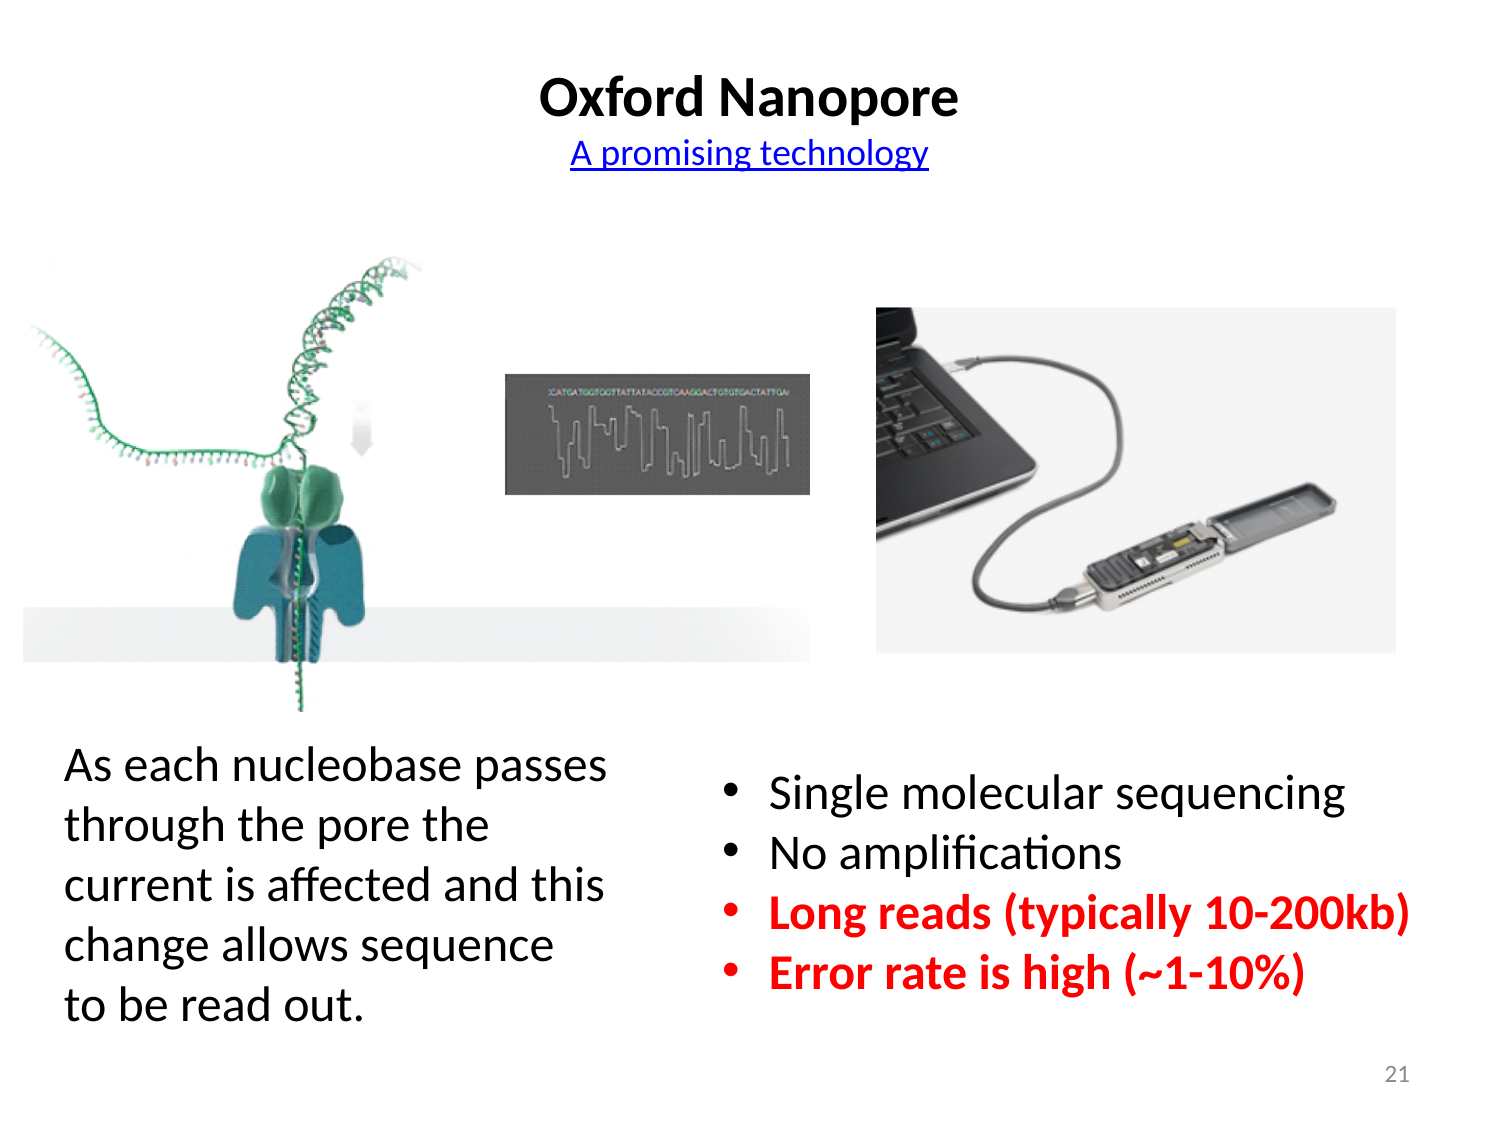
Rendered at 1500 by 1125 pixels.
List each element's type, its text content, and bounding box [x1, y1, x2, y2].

slide_number 21 [1074, 1042, 1425, 1103]
picture [23, 236, 810, 712]
text_box As each nucleobase passes through the pore the current is affected and this change allows sequence to be read out. [49, 724, 623, 1039]
picture [876, 306, 1396, 656]
title Oxford Nanopore A promising technology [75, 21, 1425, 210]
text_box Single molecular sequencing No amplifications Long reads (typically 10-200kb) Error rate is high (~1-10%) [707, 752, 1467, 1008]
